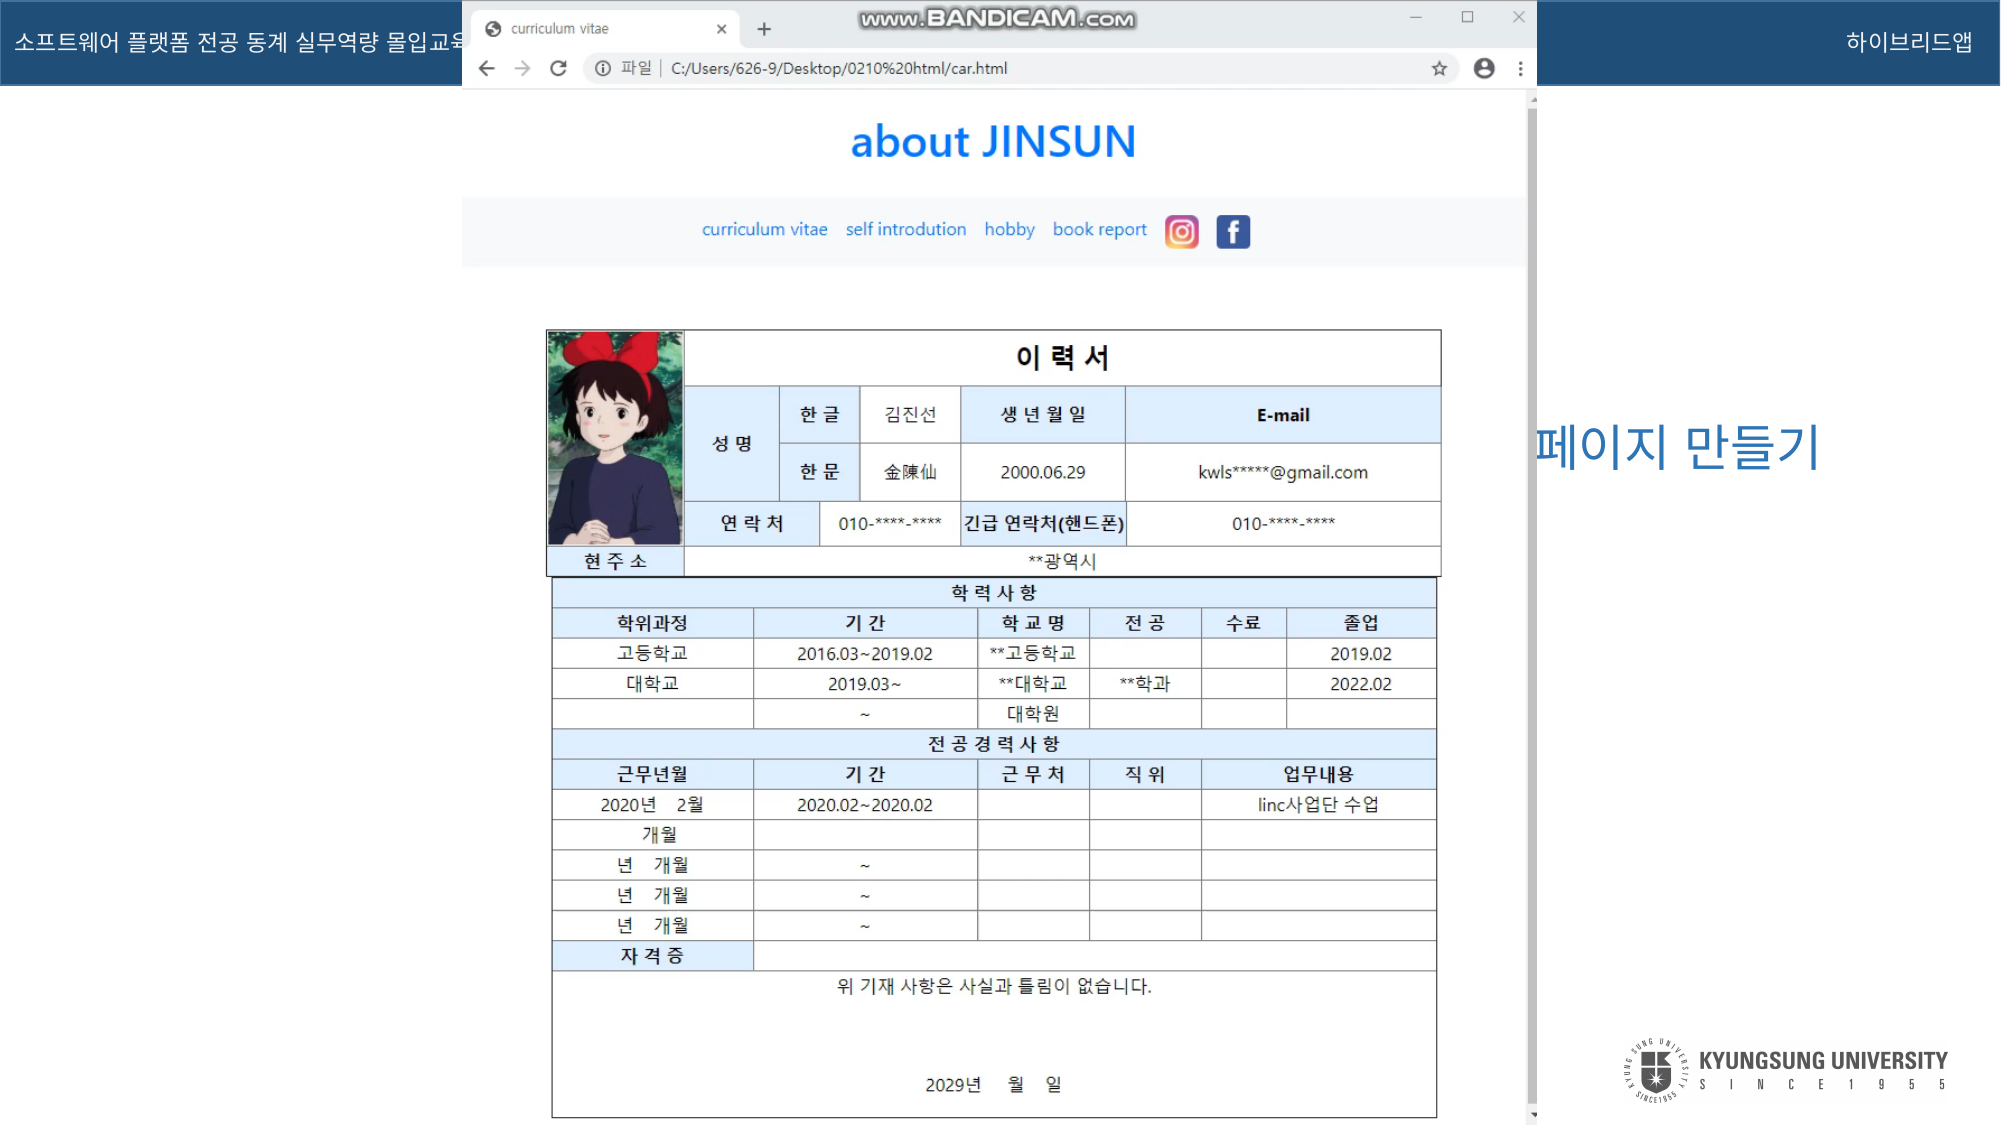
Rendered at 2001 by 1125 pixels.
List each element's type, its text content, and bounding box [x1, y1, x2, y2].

picture [1624, 1038, 1948, 1103]
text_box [461, 0, 1538, 1125]
text_box 0203~0204 홈페이지 만들기 HTML5, CSS3 [1538, 409, 1838, 535]
